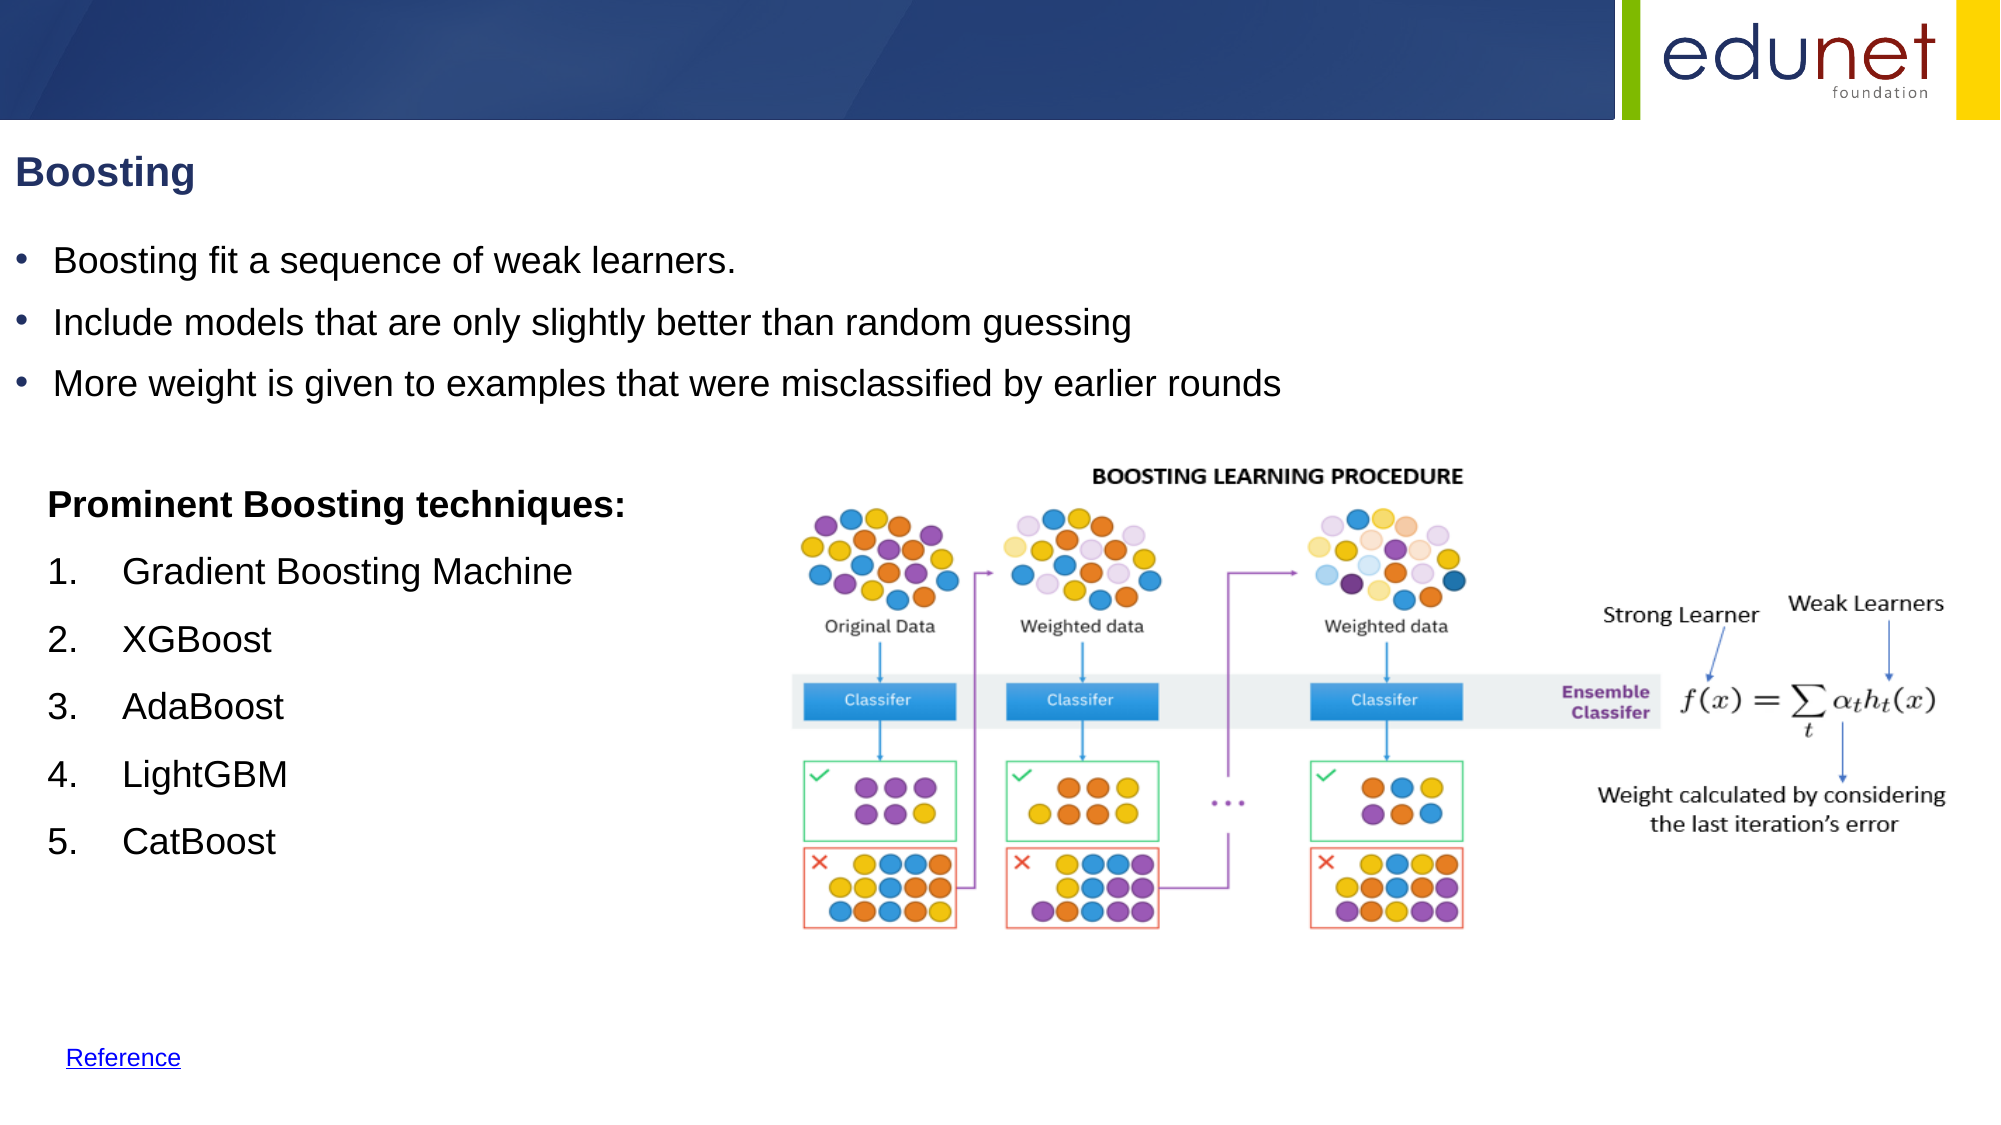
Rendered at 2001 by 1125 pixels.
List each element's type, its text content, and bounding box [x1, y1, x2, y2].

text_box Prominent Boosting techniques: Gradient Boosting Machine XGBoost AdaBoost LightGBM CatBoost [32, 472, 678, 870]
picture [786, 413, 1973, 988]
text_box Boosting fit a sequence of weak learners. Include models that are only slightly better than random guessing More weight is given to examples that were misclassified by earlier rounds [0, 228, 1725, 447]
text_box Reference [32, 1033, 204, 1079]
picture [1652, 12, 1948, 108]
text_box Boosting [0, 137, 1725, 204]
